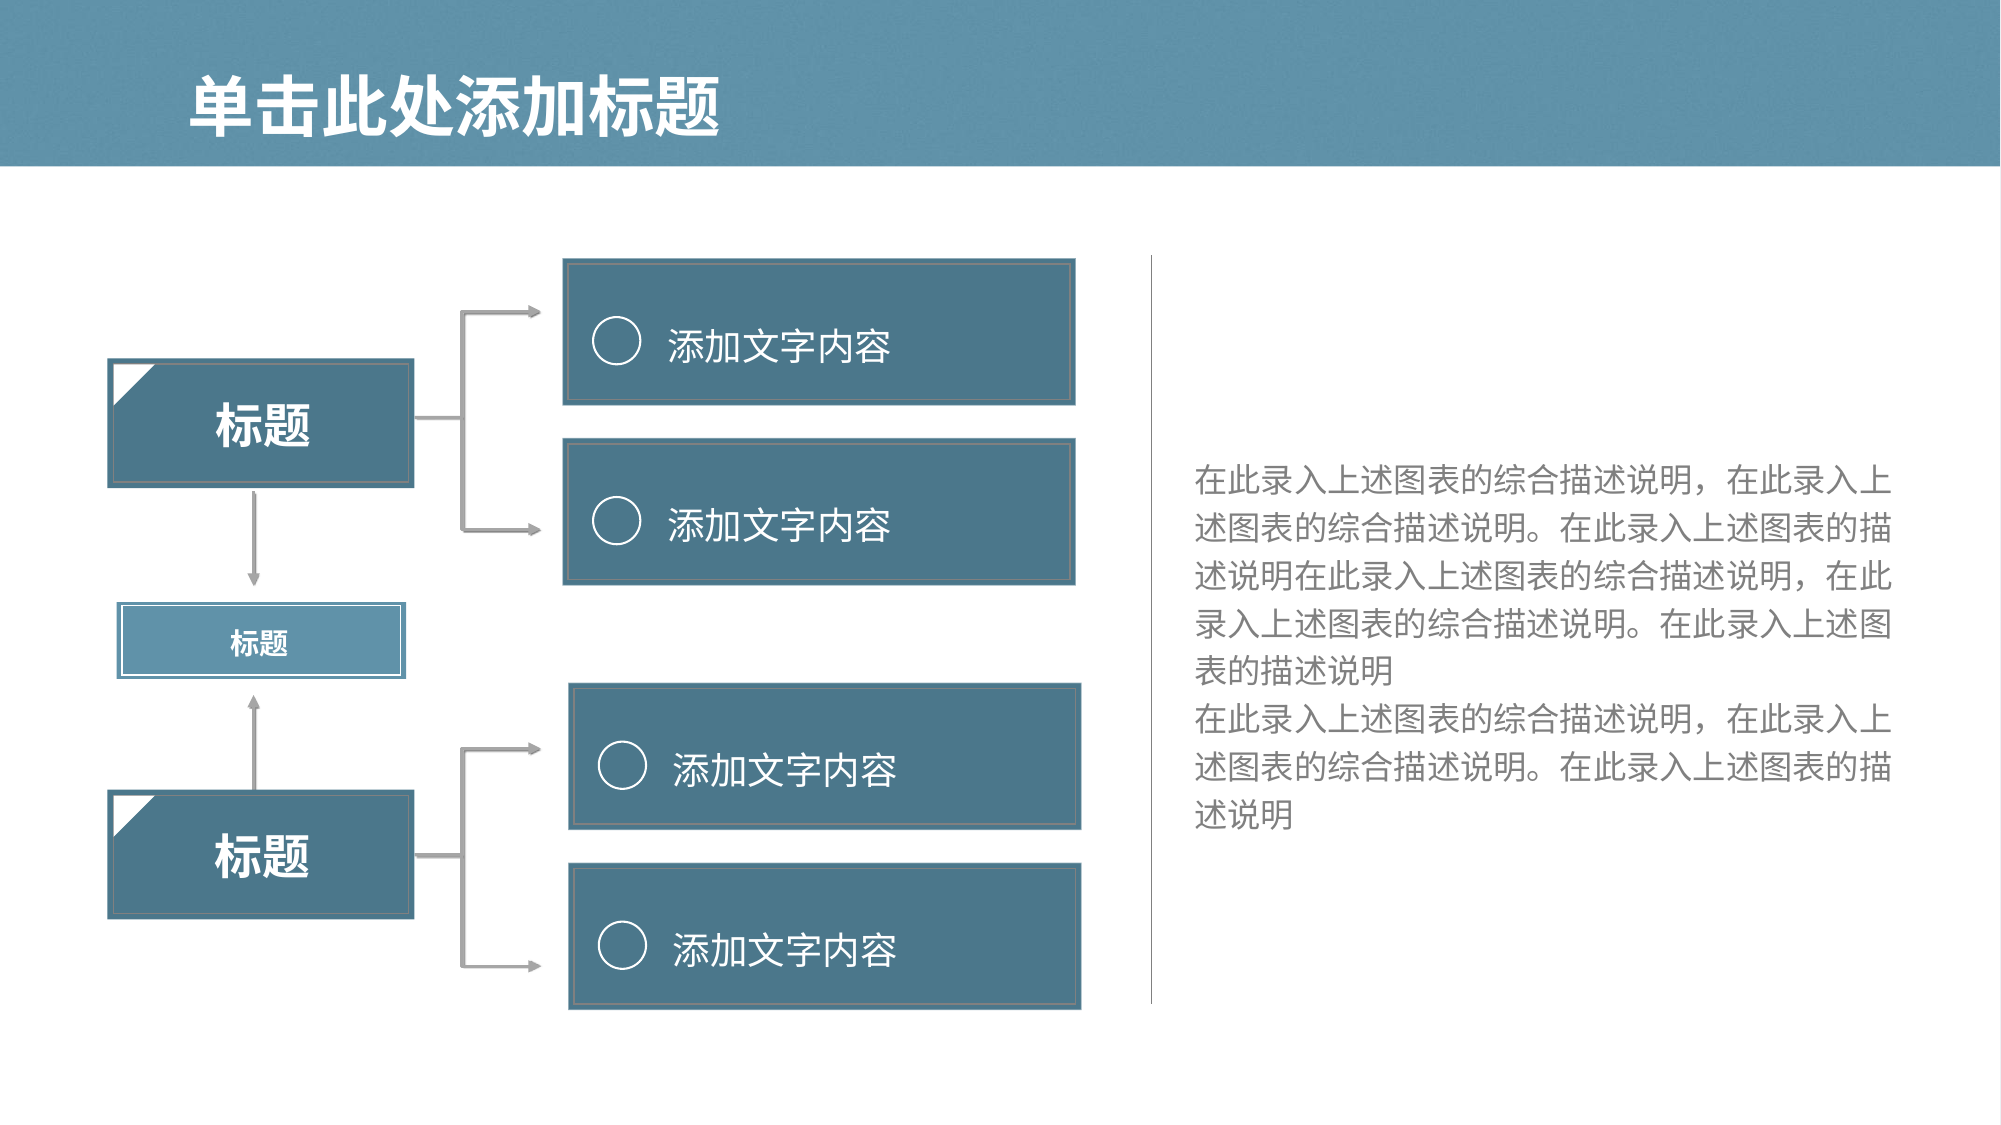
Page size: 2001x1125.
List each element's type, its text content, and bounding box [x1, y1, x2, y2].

text_box 在此录入上述图表的综合描述说明，在此录入上述图表的综合描述说明。在此录入上述图表的描述说明在此录入上述图表的综合描述说明，在此录入上述图表的综合描述说明。在此录入上述图表的描述说明 在此录入上述图表的综合描述说明，在此录入上述图表的综合描述说明。在此录入上述图表的描述说明 [1179, 443, 1922, 890]
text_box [562, 257, 1076, 406]
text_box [116, 602, 407, 679]
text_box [562, 437, 1076, 586]
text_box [414, 748, 542, 967]
picture [0, 0, 2001, 1125]
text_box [414, 311, 542, 530]
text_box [107, 789, 415, 920]
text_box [107, 358, 415, 489]
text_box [568, 682, 1082, 831]
text_box [247, 695, 260, 789]
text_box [568, 862, 1082, 1011]
title 单击此处添加标题 [172, 54, 1898, 167]
text_box [247, 491, 260, 586]
